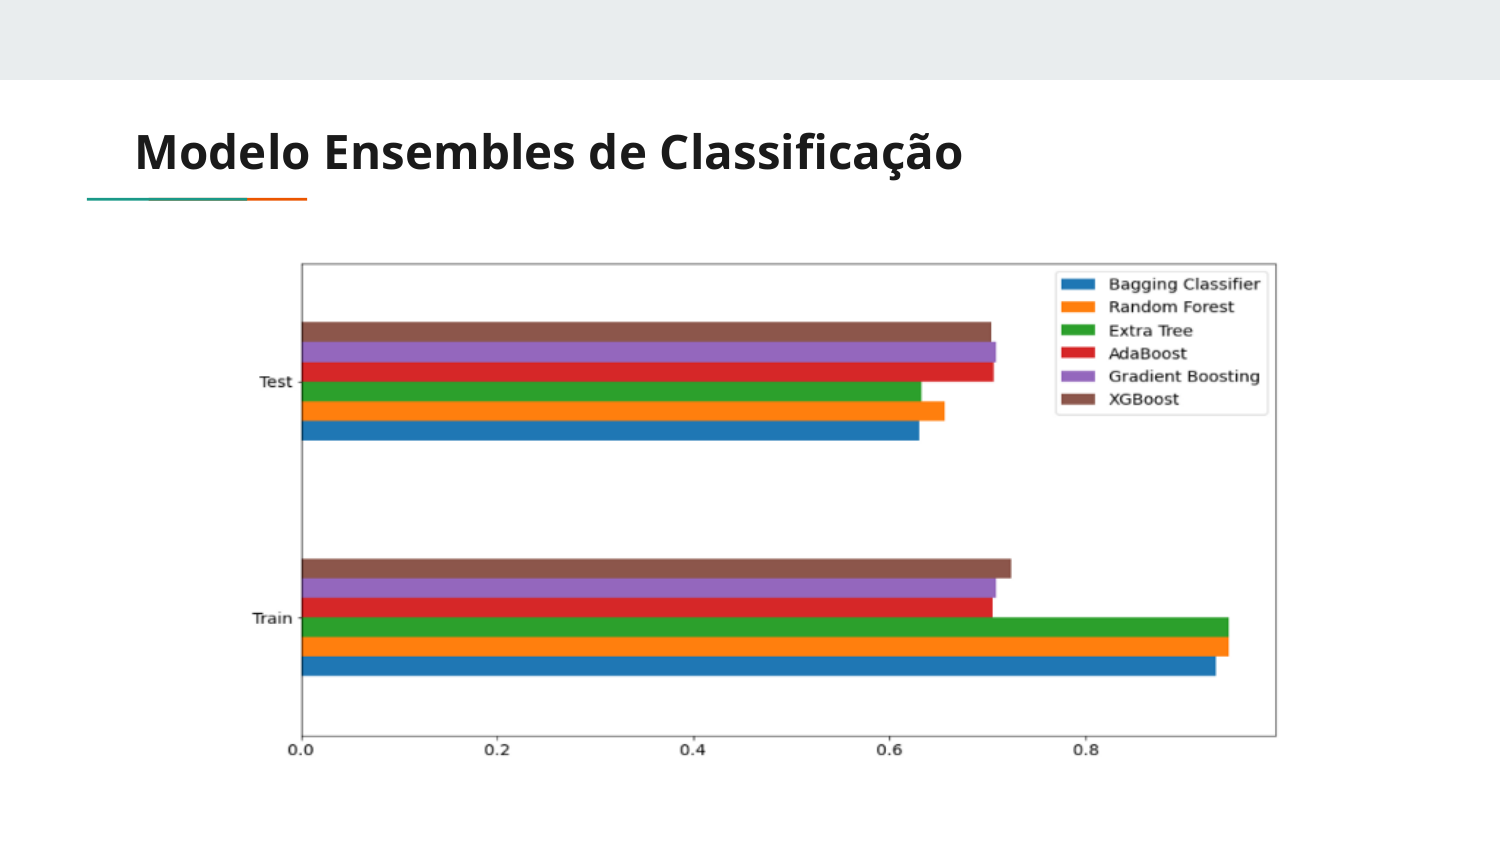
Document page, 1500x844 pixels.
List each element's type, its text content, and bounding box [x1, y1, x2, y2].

title Modelo Ensembles de Classificação [119, 106, 1381, 195]
picture [238, 248, 1294, 773]
